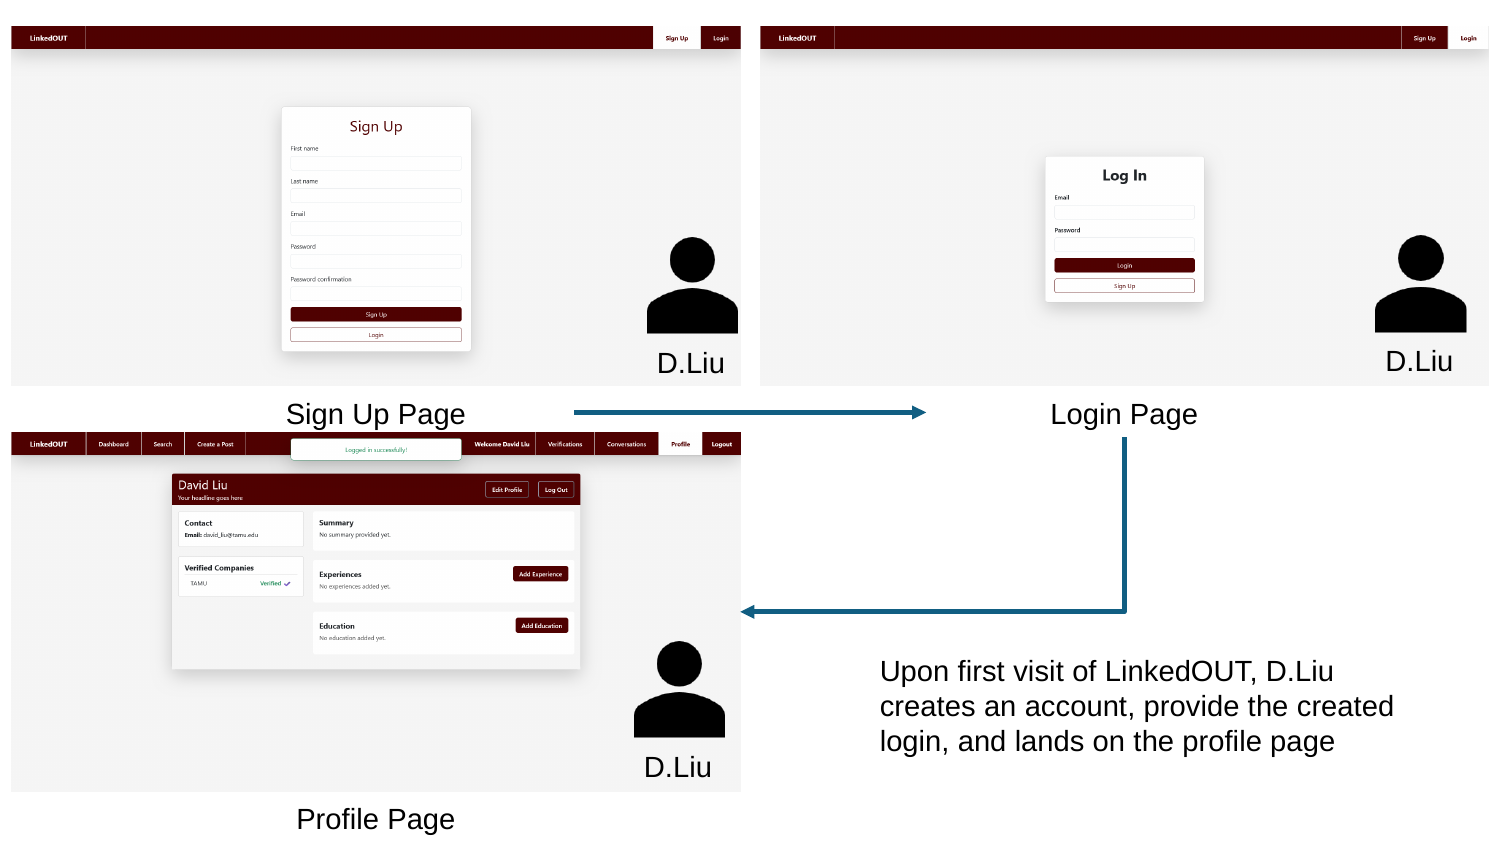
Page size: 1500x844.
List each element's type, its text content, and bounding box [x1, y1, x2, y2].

picture [11, 431, 747, 792]
text_box Profile Page [177, 799, 575, 843]
text_box D.Liu [746, 362, 750, 387]
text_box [845, 332, 1020, 718]
text_box Upon first visit of LinkedOUT, D.Liu creates an account, provide the created login, and lands on the profile page [864, 645, 1420, 765]
text_box Sign Up Page [177, 394, 575, 430]
picture [11, 26, 1489, 387]
text_box Login Page [1023, 394, 1323, 438]
